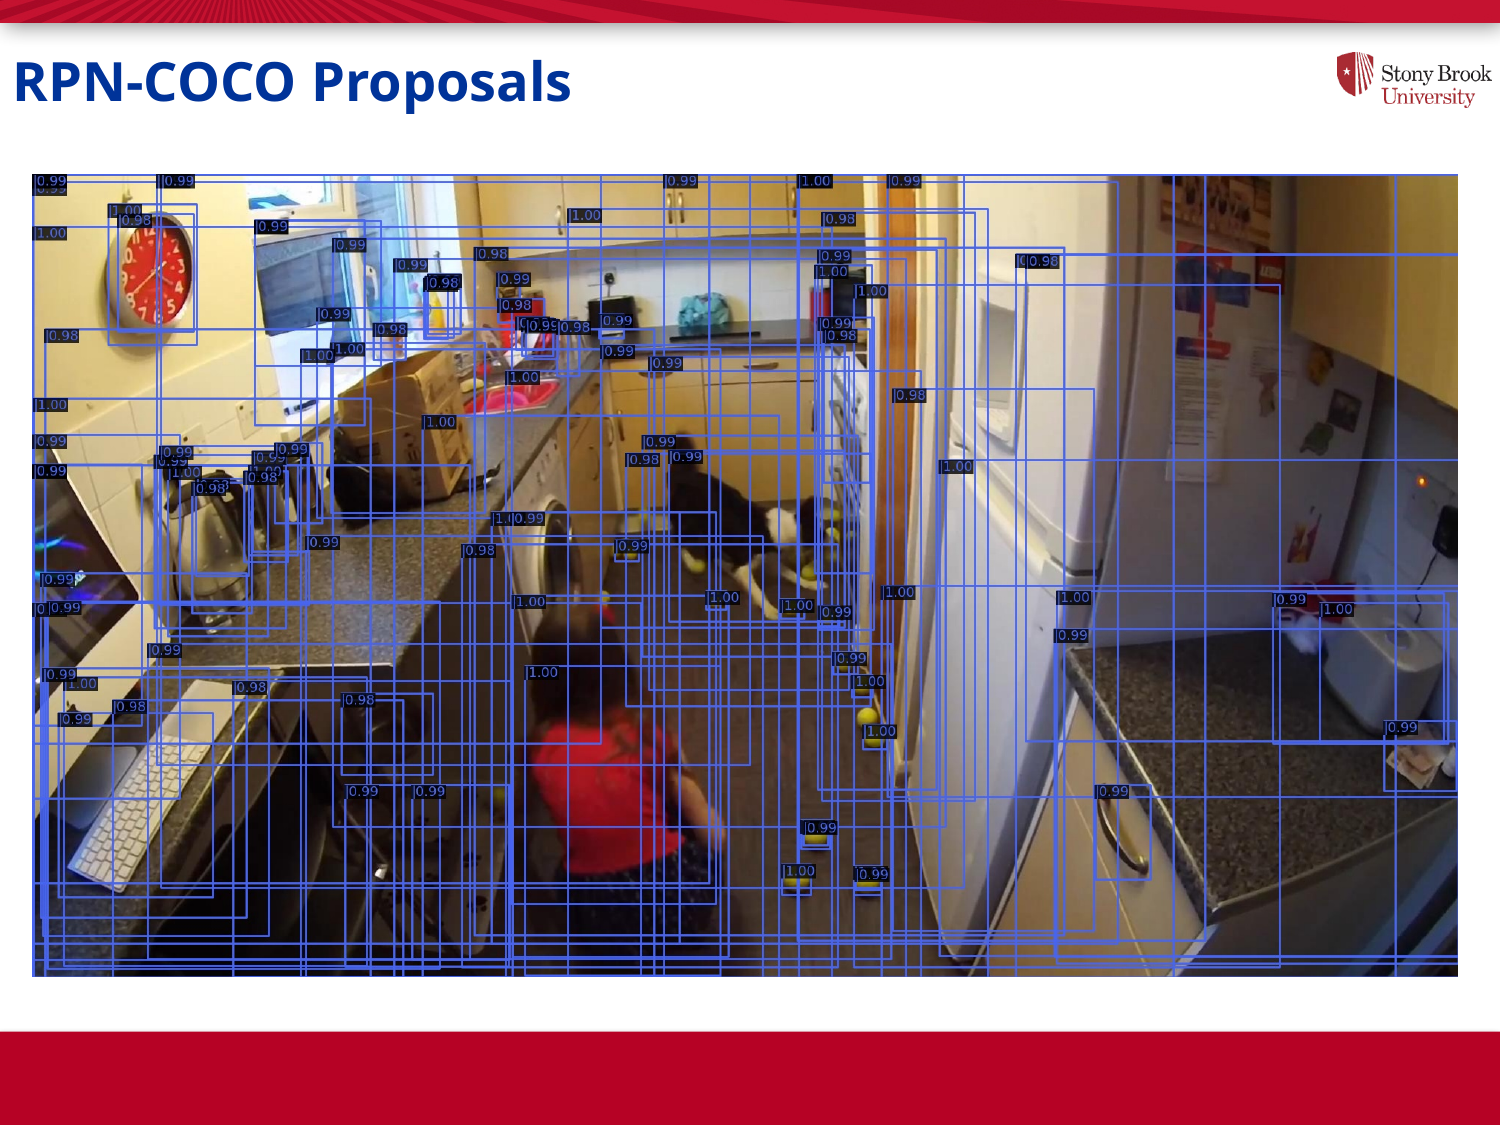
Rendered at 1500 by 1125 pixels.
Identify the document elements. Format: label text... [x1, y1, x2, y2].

picture [0, 0, 1500, 23]
picture [1479, 52, 1492, 108]
picture [32, 174, 1458, 977]
title RPN-COCO Proposals [12, 27, 1479, 146]
